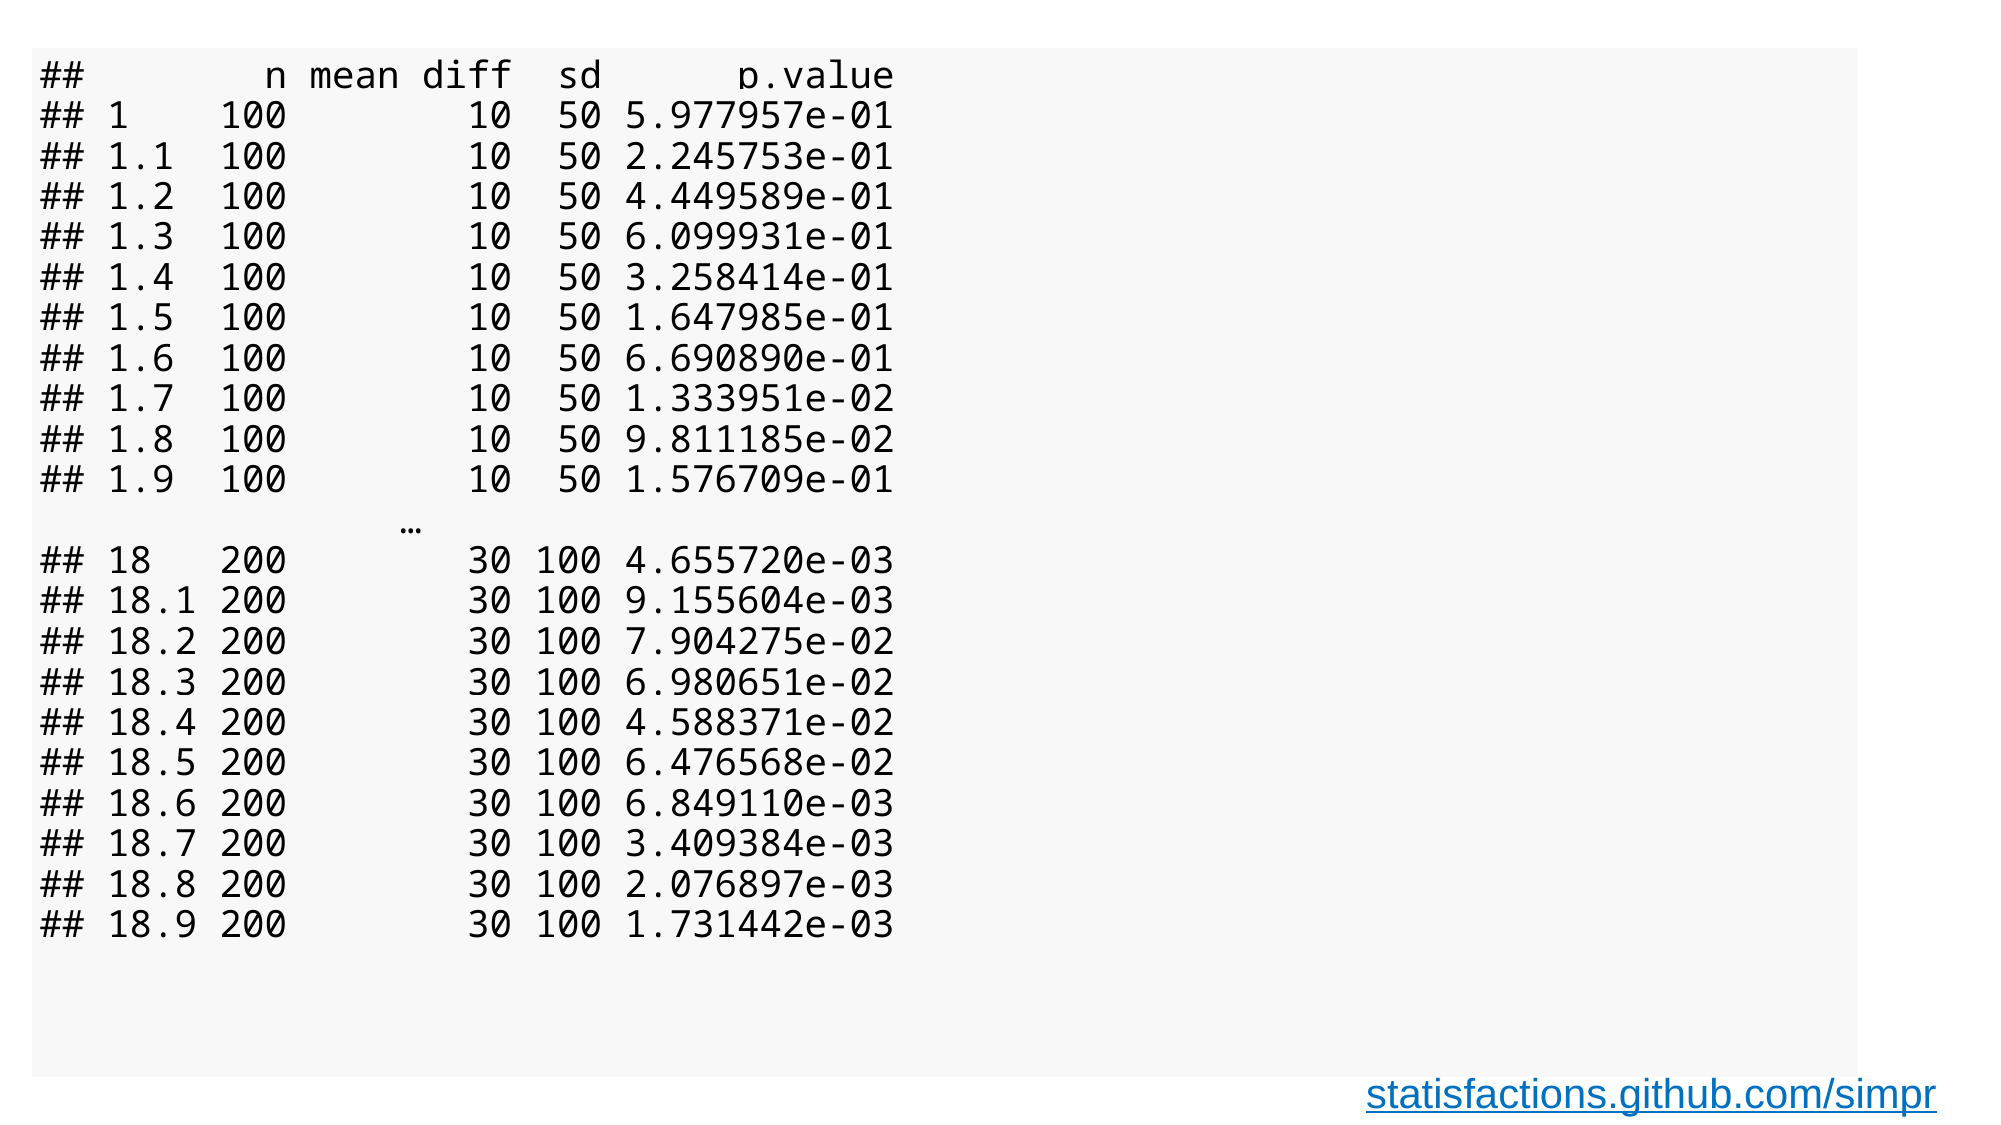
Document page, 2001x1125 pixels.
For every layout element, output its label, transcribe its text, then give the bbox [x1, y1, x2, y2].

text_box statisfactions.github.com/simpr [1351, 1059, 1953, 1125]
text_box ## n mean_diff sd p.value ## 1 100 10 50 5.977957e-01 ## 1.1 100 10 50 2.245753e-01 ## 1.2 100 10 50 4.449589e-01 ## 1.3 100 10 50 6.099931e-01 ## 1.4 100 10 50 3.258414e-01 ## 1.5 100 10 50 1.647985e-01 ## 1.6 100 10 50 6.690890e-01 ## 1.7 100 10 50 1.333951e-02 ## 1.8 100 10 50 9.811185e-02 ## 1.9 100 10 50 1.576709e-01 … ## 18 200 30 100 4.655720e-03 ## 18.1 200 30 100 9.155604e-03 ## 18.2 200 30 100 7.904275e-02 ## 18.3 200 30 100 6.980651e-02 ## 18.4 200 30 100 4.588371e-02 ## 18.5 200 30 100 6.476568e-02 ## 18.6 200 30 100 6.849110e-03 ## 18.7 200 30 100 3.409384e-03 ## 18.8 200 30 100 2.076897e-03 ## 18.9 200 30 100 1.731442e-03 [32, 48, 1858, 1077]
